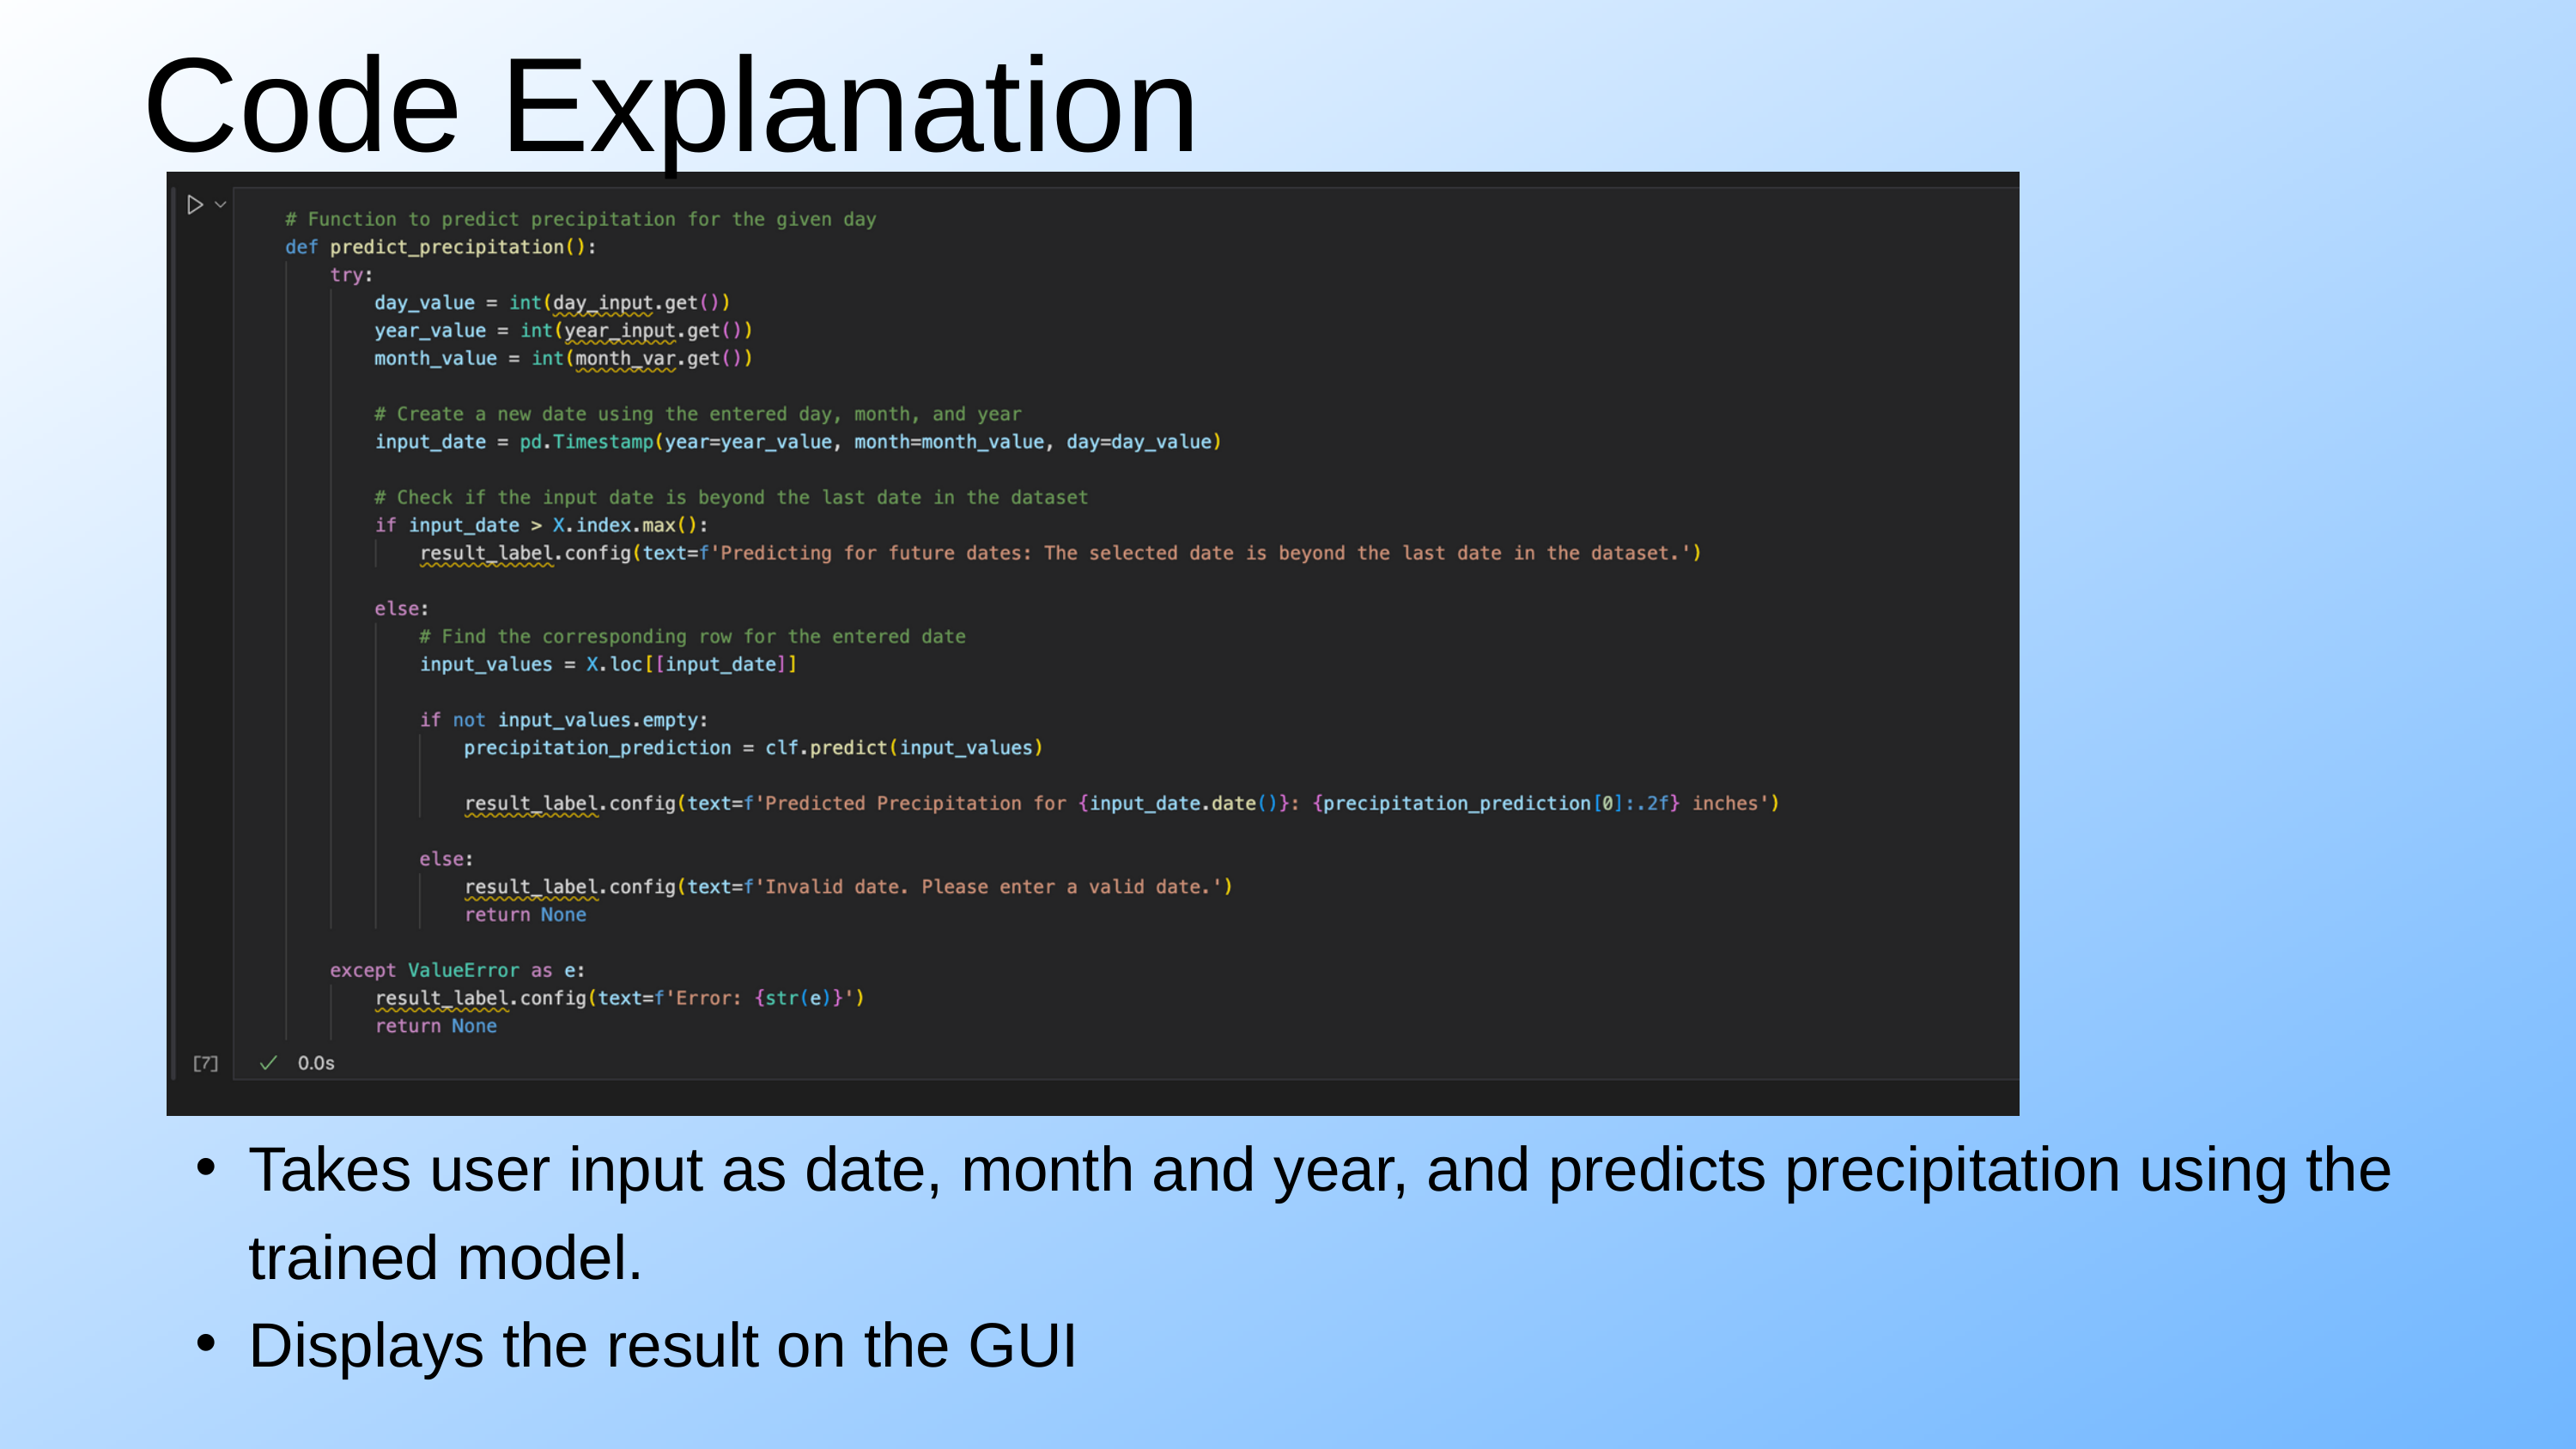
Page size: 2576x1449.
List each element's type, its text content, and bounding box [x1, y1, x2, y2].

text_box Code Explanation [142, 44, 1347, 179]
text_box [167, 172, 2020, 1116]
text_box Takes user input as date, month and year, and predicts precipitation using the trained model. Displays the result on the GUI [142, 1116, 2432, 1379]
text_box [0, 0, 2576, 1449]
